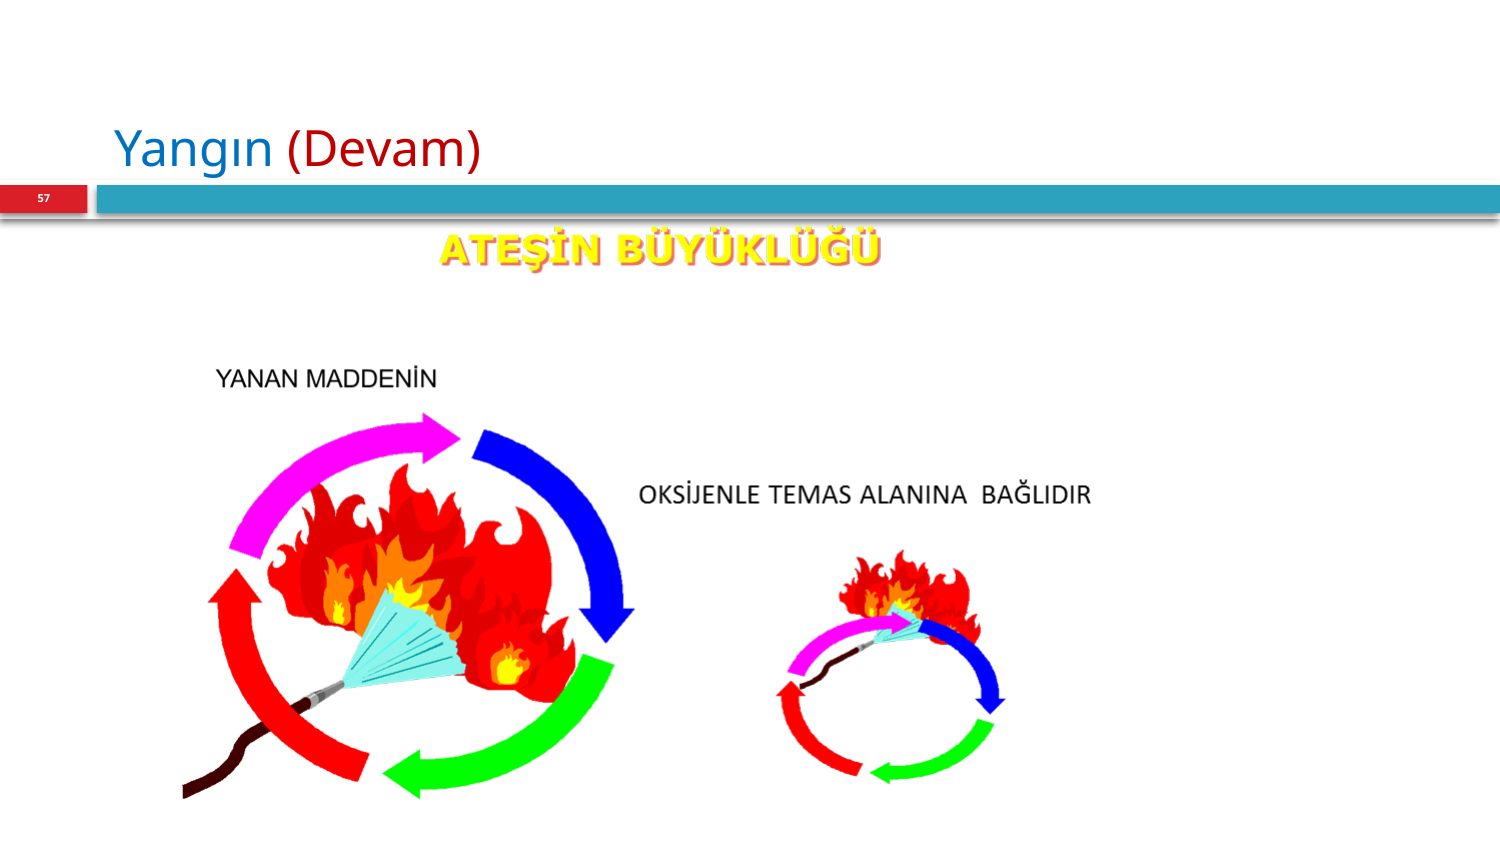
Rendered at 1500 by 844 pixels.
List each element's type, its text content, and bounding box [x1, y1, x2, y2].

picture [182, 208, 1318, 800]
slide_number 57 [0, 184, 88, 215]
title Yangın (Devam) [99, 19, 1483, 185]
